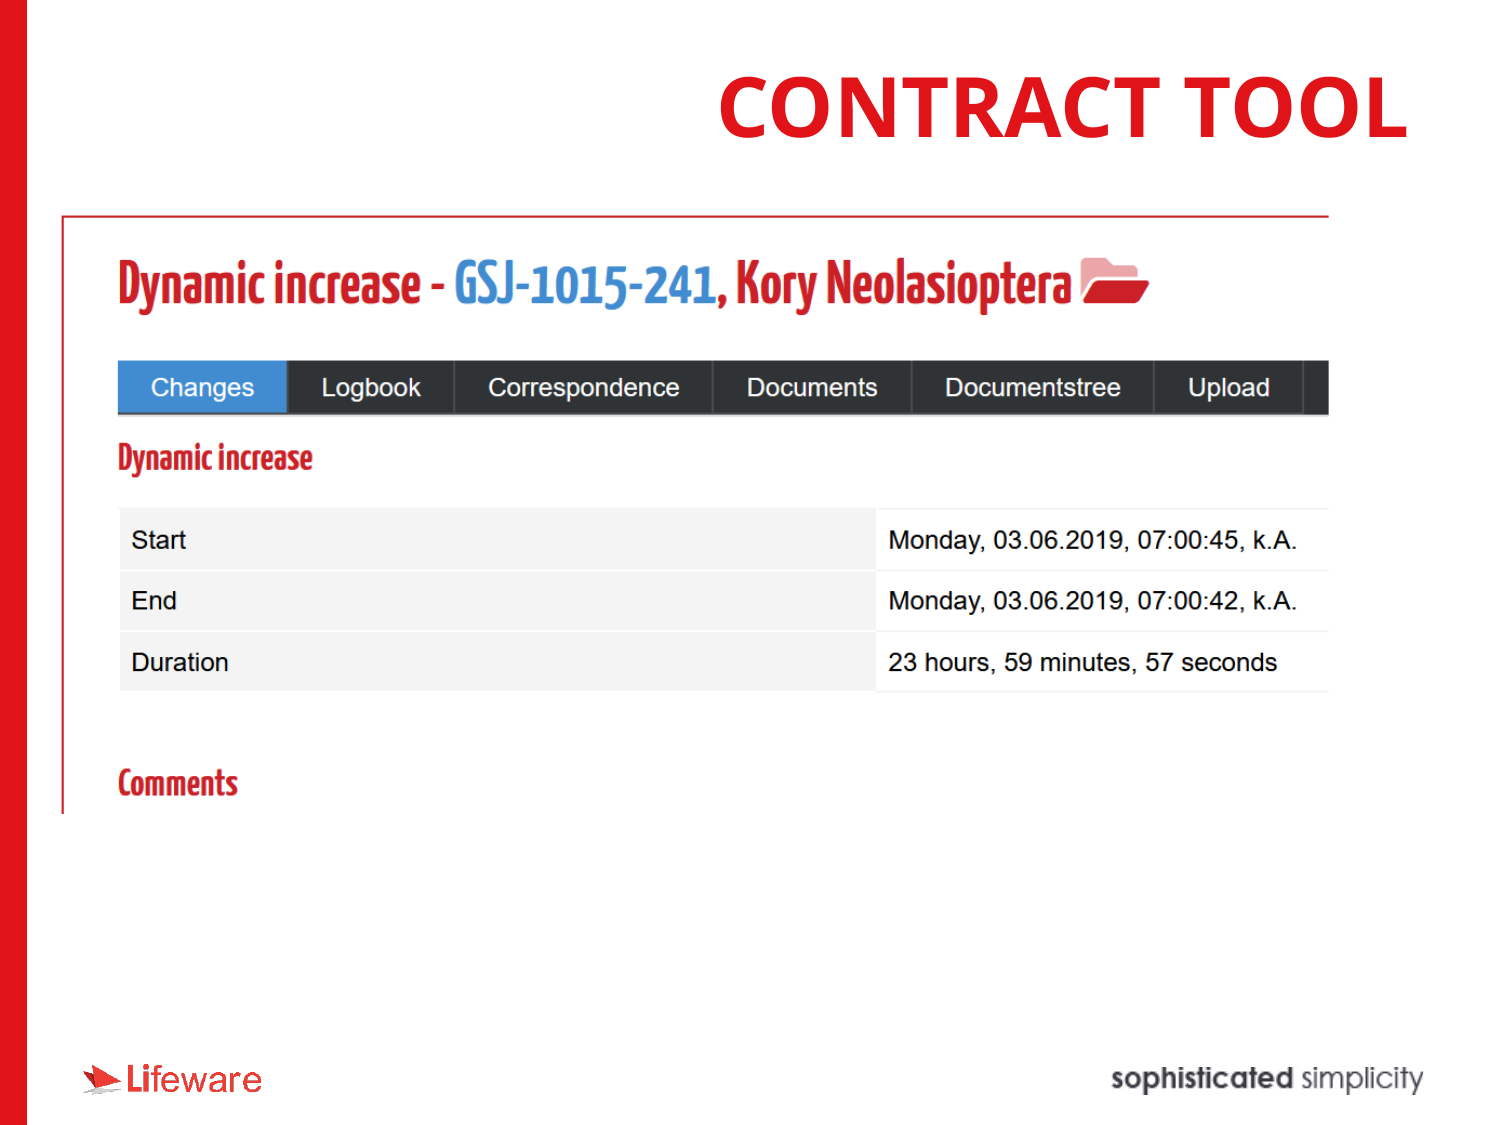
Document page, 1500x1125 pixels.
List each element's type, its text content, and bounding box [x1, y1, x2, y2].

picture [52, 207, 1329, 814]
picture [0, 0, 27, 1125]
picture [78, 1011, 269, 1125]
title CONTRACT TOOL [75, 45, 1425, 164]
picture [1110, 1067, 1424, 1095]
